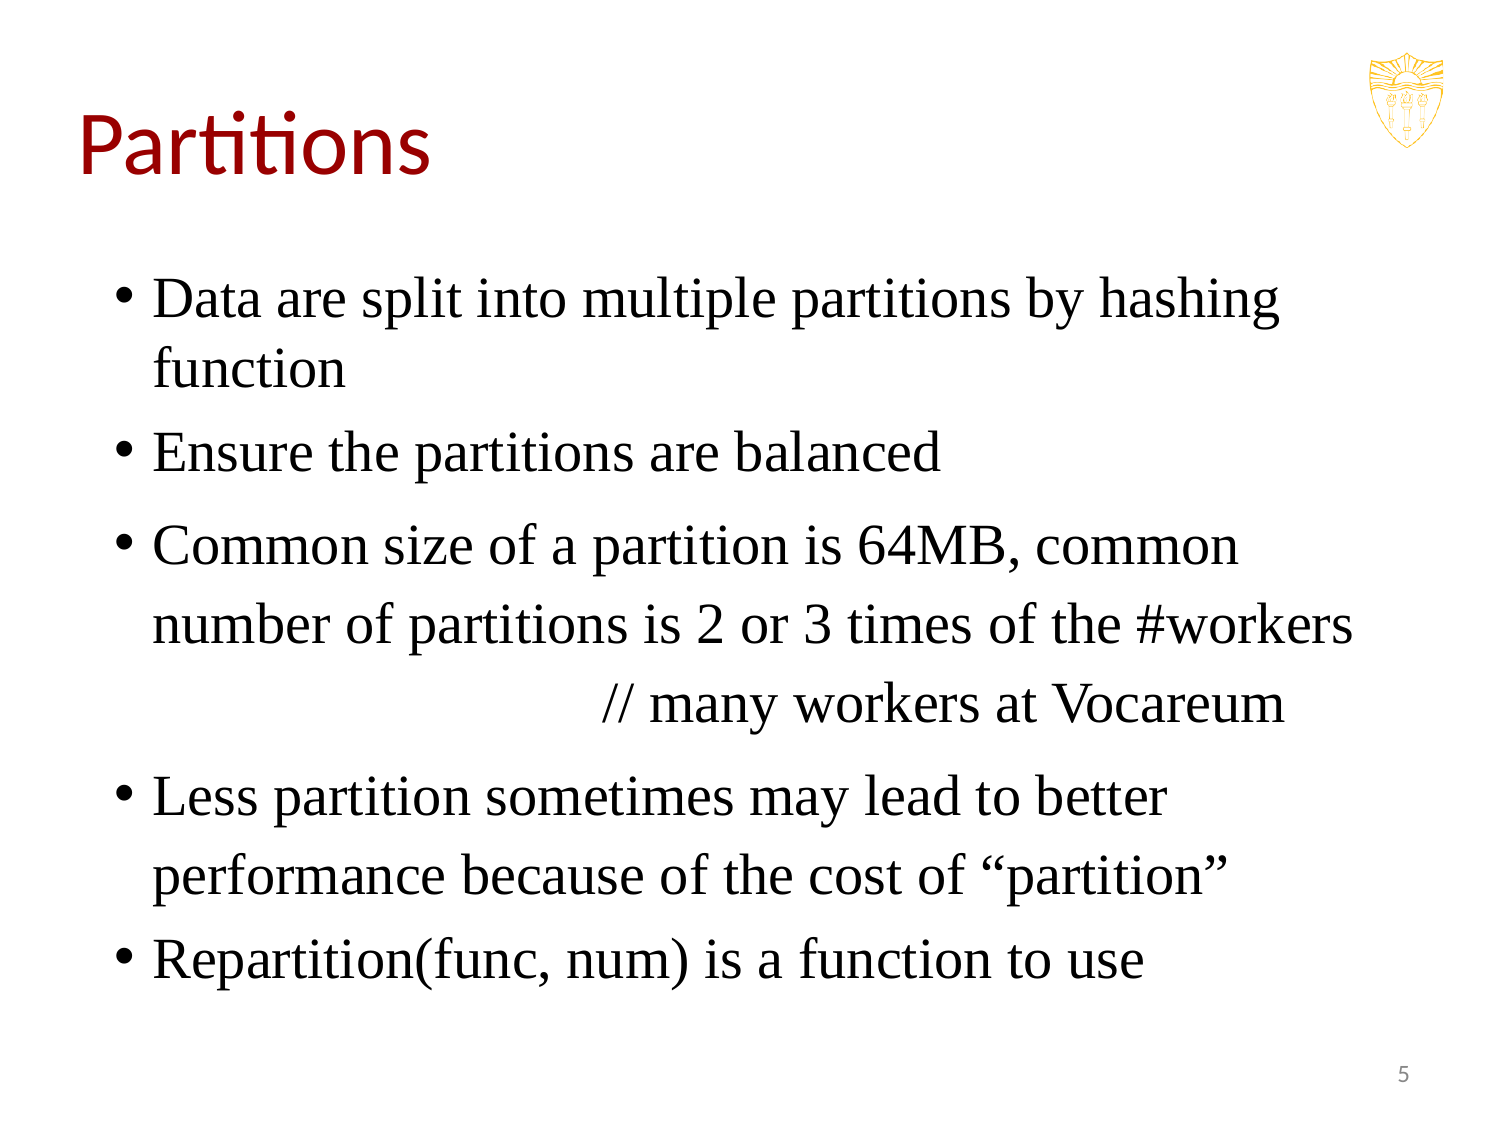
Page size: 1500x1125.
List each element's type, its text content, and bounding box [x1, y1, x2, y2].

slide_number 5 [1074, 738, 1425, 1125]
text_box Data are split into multiple partitions by hashing function Ensure the partitions are balanced Common size of a partition is 64MB, common number of partitions is 2 or 3 times of the #workers // many workers at Vocareum Less partition sometimes may lead to better performance because of the cost of “partition” Repartition(func, num) is a function to use [112, 259, 1384, 991]
picture [1369, 52, 1444, 148]
title Partitions [75, 83, 1425, 272]
